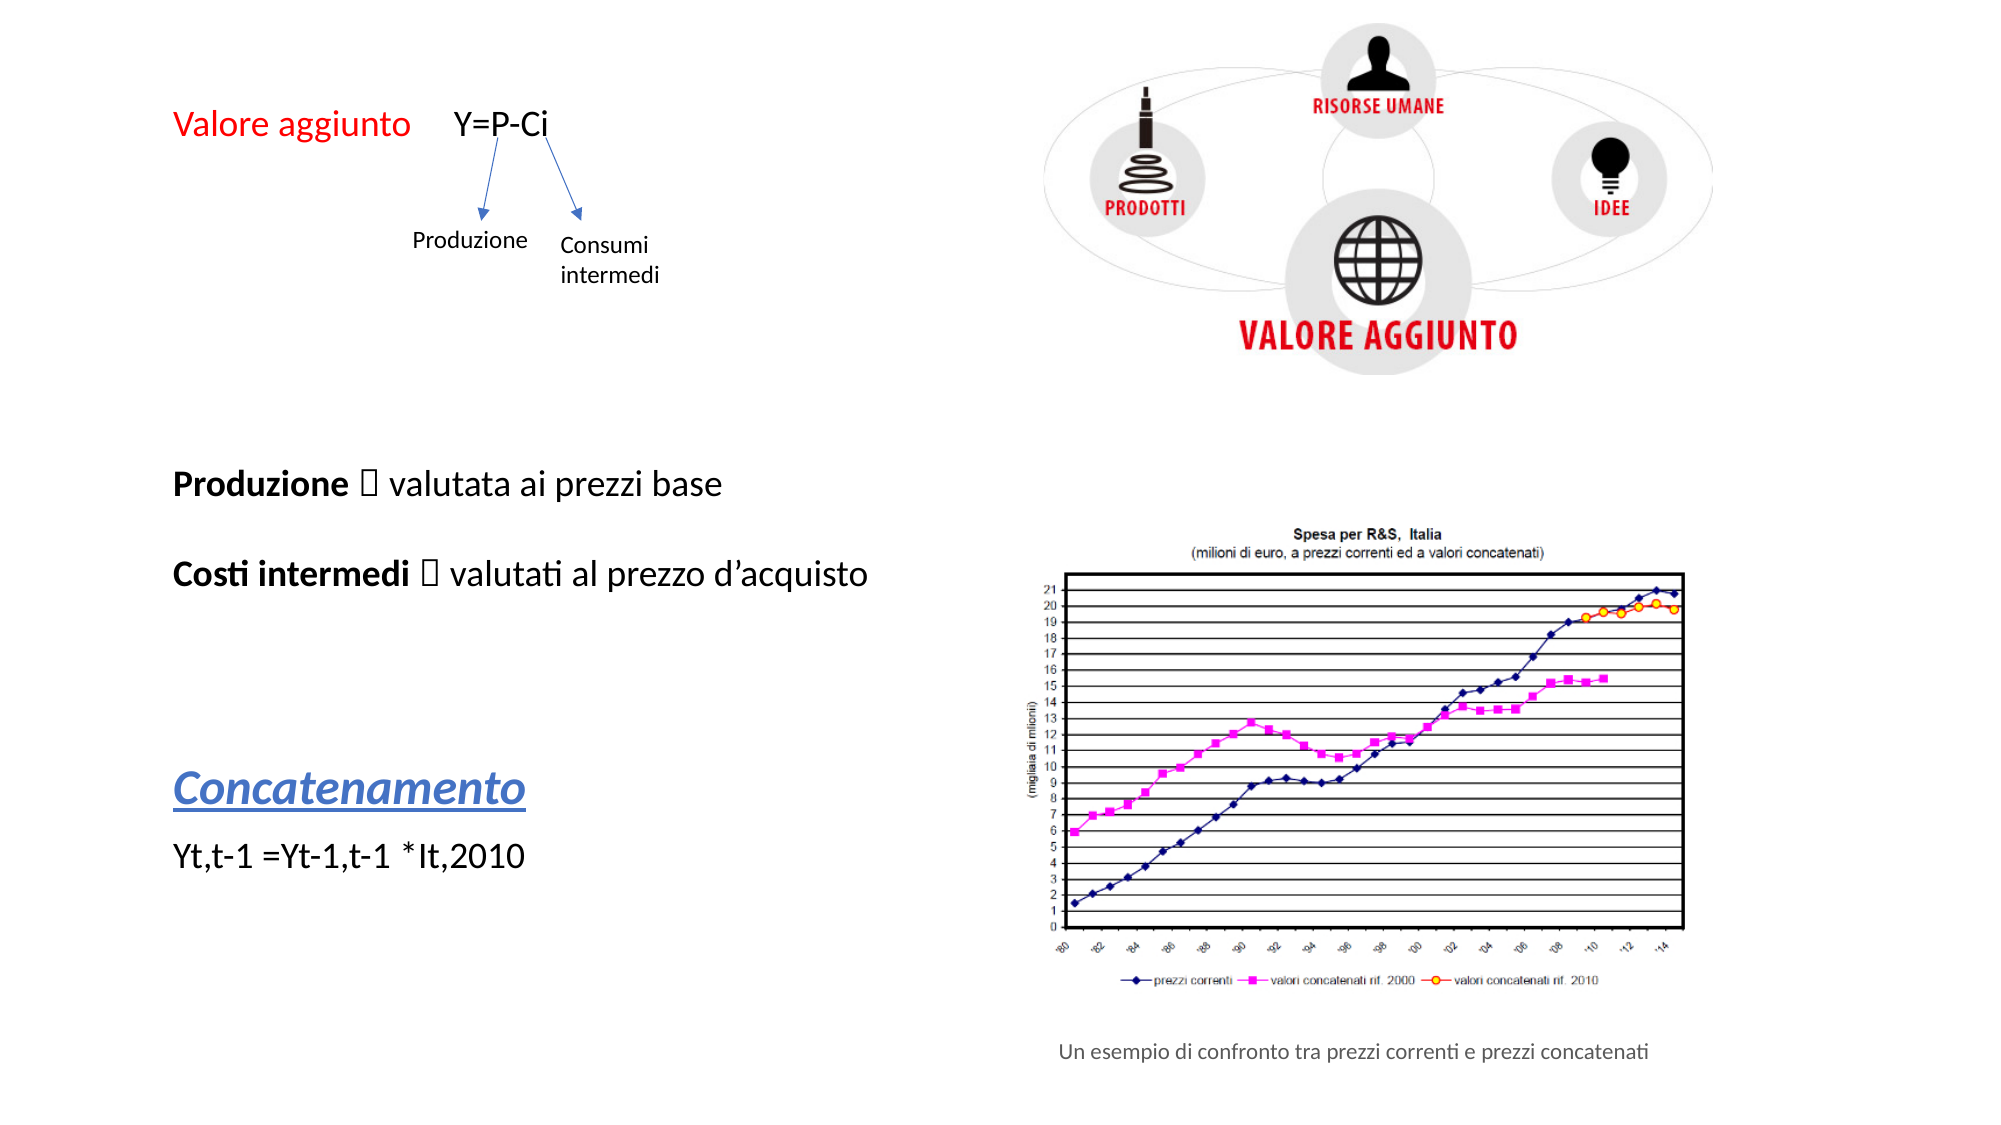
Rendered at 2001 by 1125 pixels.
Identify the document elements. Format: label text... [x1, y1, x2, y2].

text_box Consumi intermedi [545, 220, 689, 296]
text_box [481, 137, 498, 221]
picture [1013, 527, 1713, 1003]
text_box Yt,t-1 =Yt-1,t-1 *It,2010 [158, 823, 555, 974]
text_box Concatenamento [158, 747, 571, 823]
text_box Produzione [397, 216, 545, 262]
text_box Un esempio di confronto tra prezzi correnti e prezzi concatenati [1043, 1029, 1755, 1072]
picture [1043, 22, 1713, 375]
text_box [545, 137, 582, 221]
text_box Valore aggiunto Y=P-Ci [158, 91, 1043, 152]
text_box Produzione  valutata ai prezzi base Costi intermedi  valutati al prezzo d’acquisto [158, 451, 973, 602]
